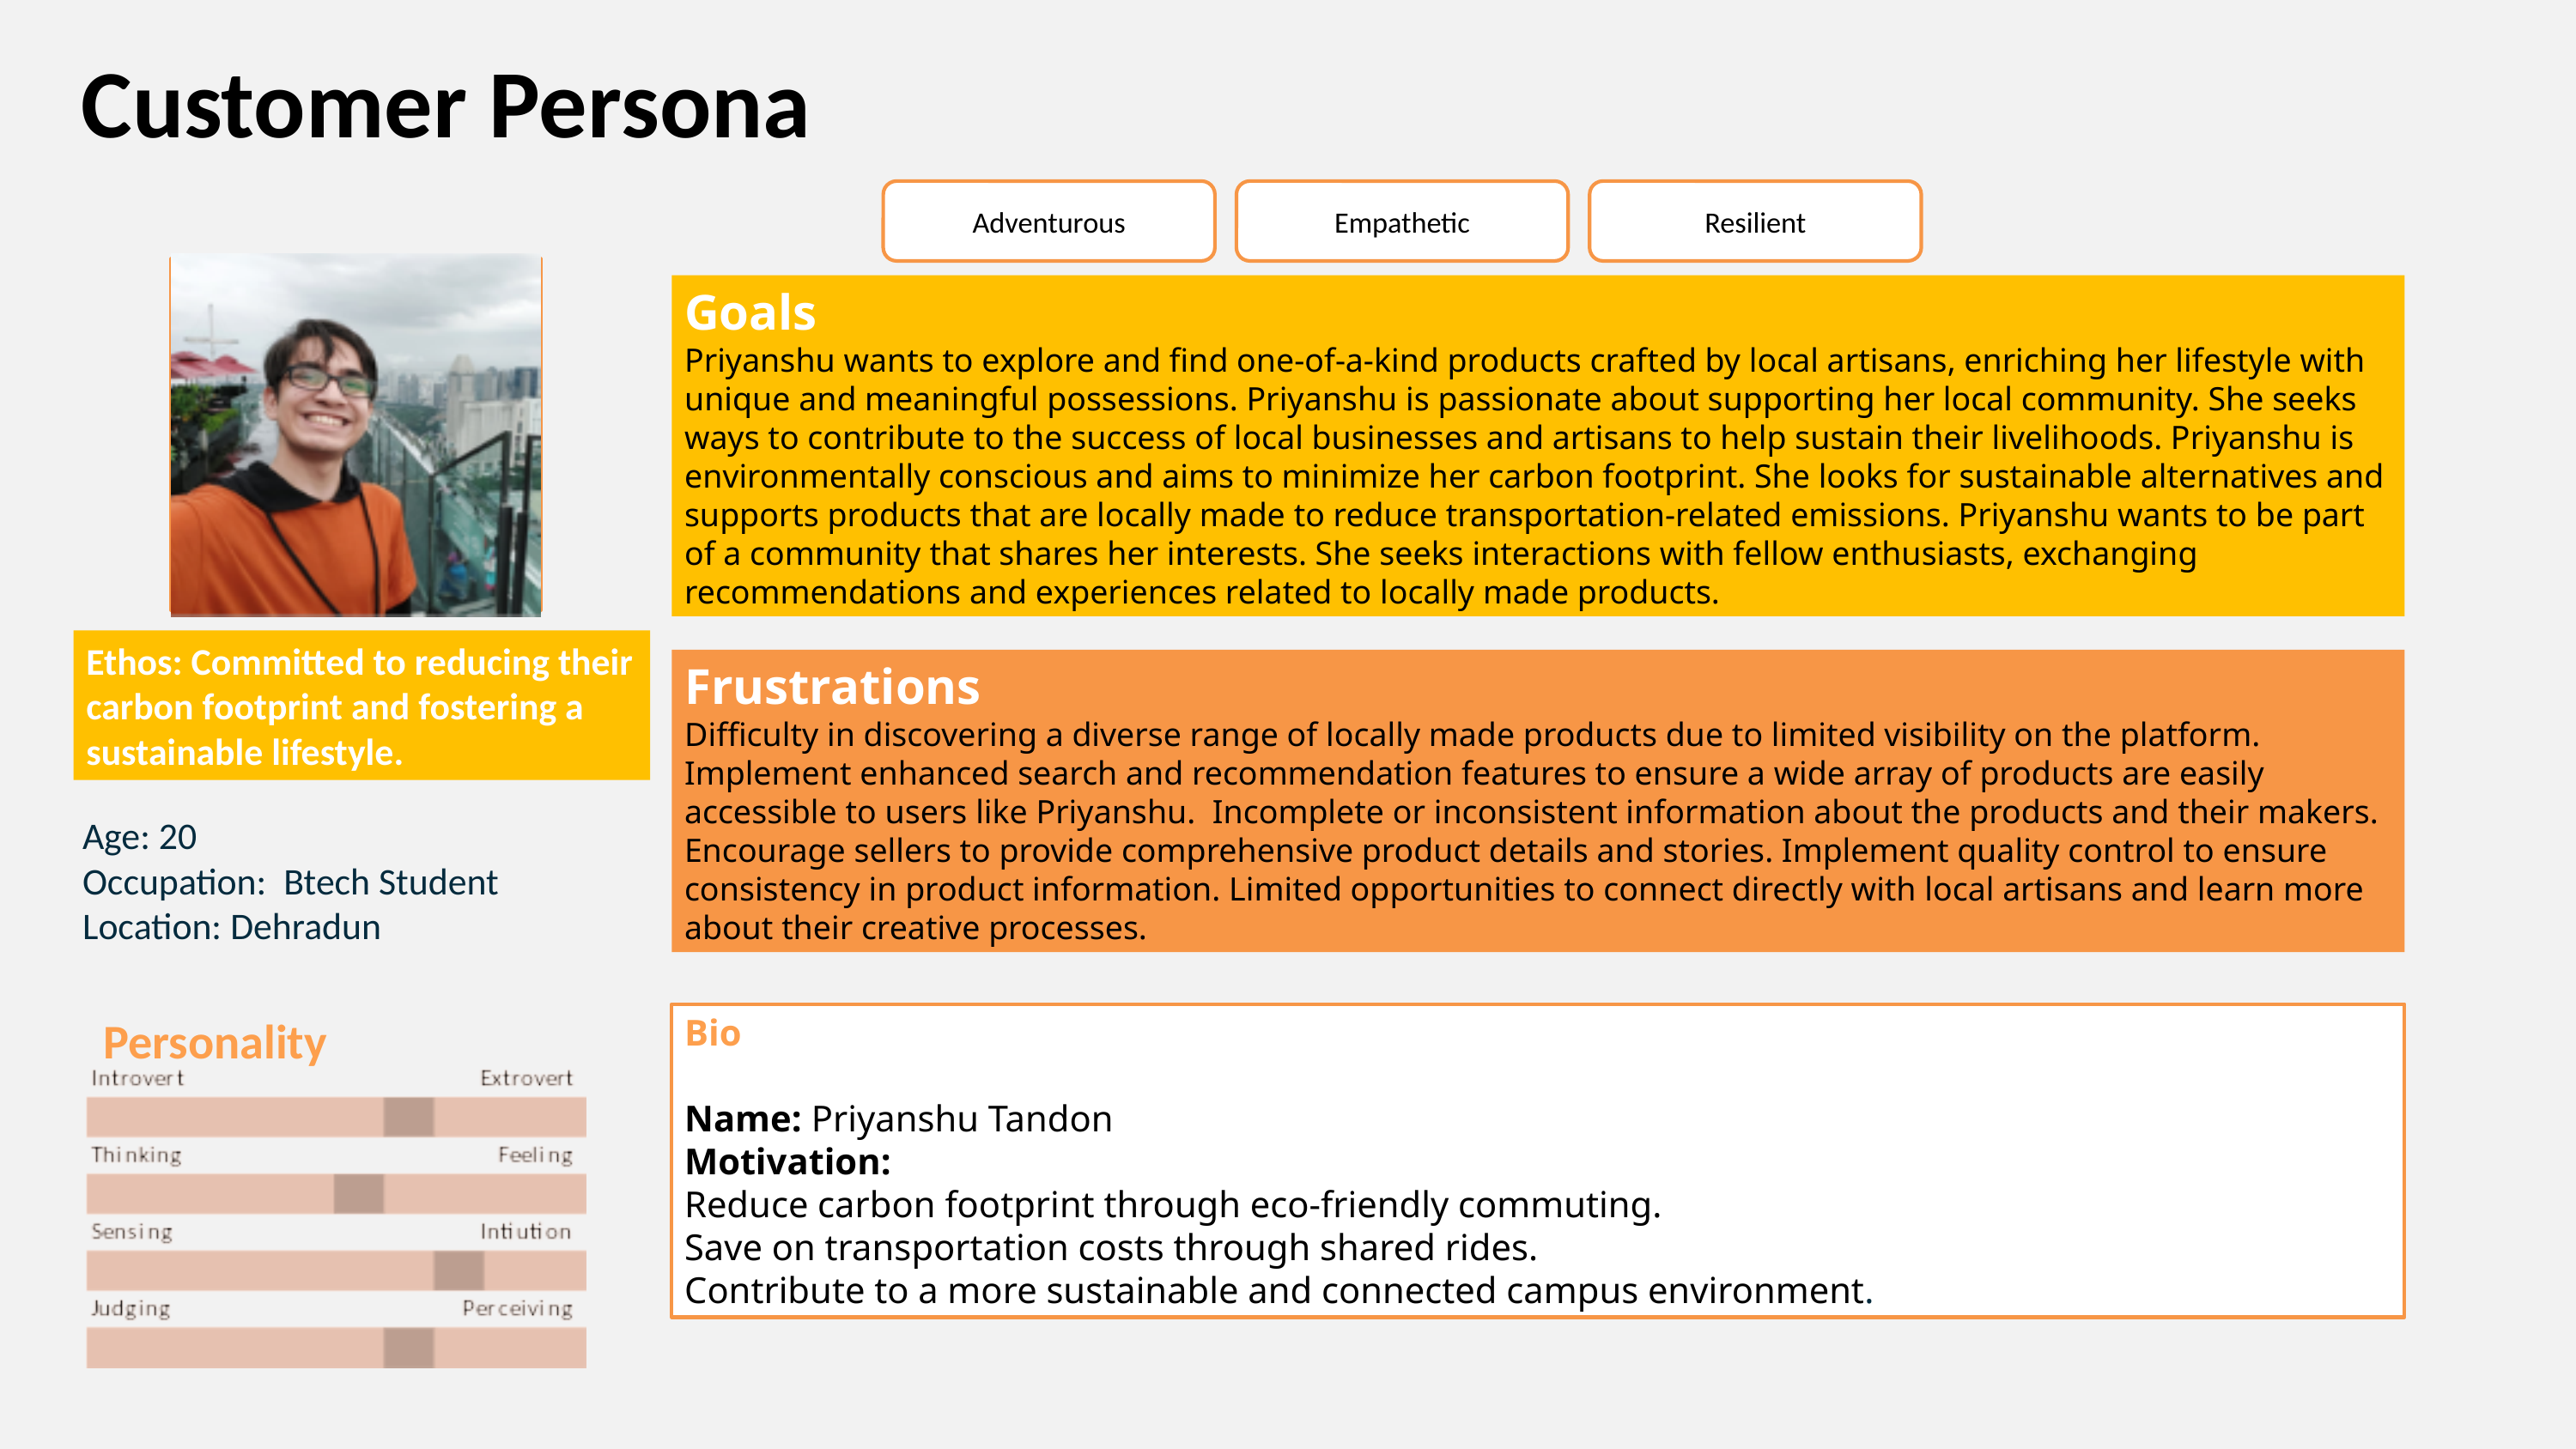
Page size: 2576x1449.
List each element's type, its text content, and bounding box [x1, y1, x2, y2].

text_box Frustrations Difficulty in discovering a diverse range of locally made products due to limited visibility on the platform. Implement enhanced search and recommendation features to ensure a wide array of products are easily accessible to users like Priyanshu. Incomplete or inconsistent information about the products and their makers. Encourage sellers to provide comprehensive product details and stories. Implement quality control to ensure consistency in product information. Limited opportunities to connect directly with local artisans and learn more about their creative processes. [671, 649, 2405, 953]
text_box Adventurous [881, 179, 1217, 264]
text_box Ethos: Committed to reducing their carbon footprint and fostering a sustainable lifestyle. [72, 628, 652, 782]
text_box Customer Persona [68, 47, 1668, 165]
text_box Resilient [1588, 179, 1923, 264]
text_box Empathetic [1234, 179, 1571, 264]
text_box Personality [90, 1003, 351, 1058]
picture [171, 253, 541, 617]
text_box Age: 20 Occupation: Btech Student Location: Dehradun [70, 805, 703, 954]
text_box Bio Name: Priyanshu Tandon Motivation: Reduce carbon footprint through eco-friendly commuting. Save on transportation costs through shared rides. Contribute to a more sustainable and connected campus environment. [670, 1003, 2406, 1319]
text_box Goals Priyanshu wants to explore and find one-of-a-kind products crafted by local artisans, enriching her lifestyle with unique and meaningful possessions. Priyanshu is passionate about supporting her local community. She seeks ways to contribute to the success of local businesses and artisans to help sustain their livelihoods. Priyanshu is environmentally conscious and aims to minimize her carbon footprint. She looks for sustainable alternatives and supports products that are locally made to reduce transportation-related emissions. Priyanshu wants to be part of a community that shares her interests. She seeks interactions with fellow enthusiasts, exchanging recommendations and experiences related to locally made products. [671, 275, 2405, 616]
picture [85, 1059, 587, 1368]
